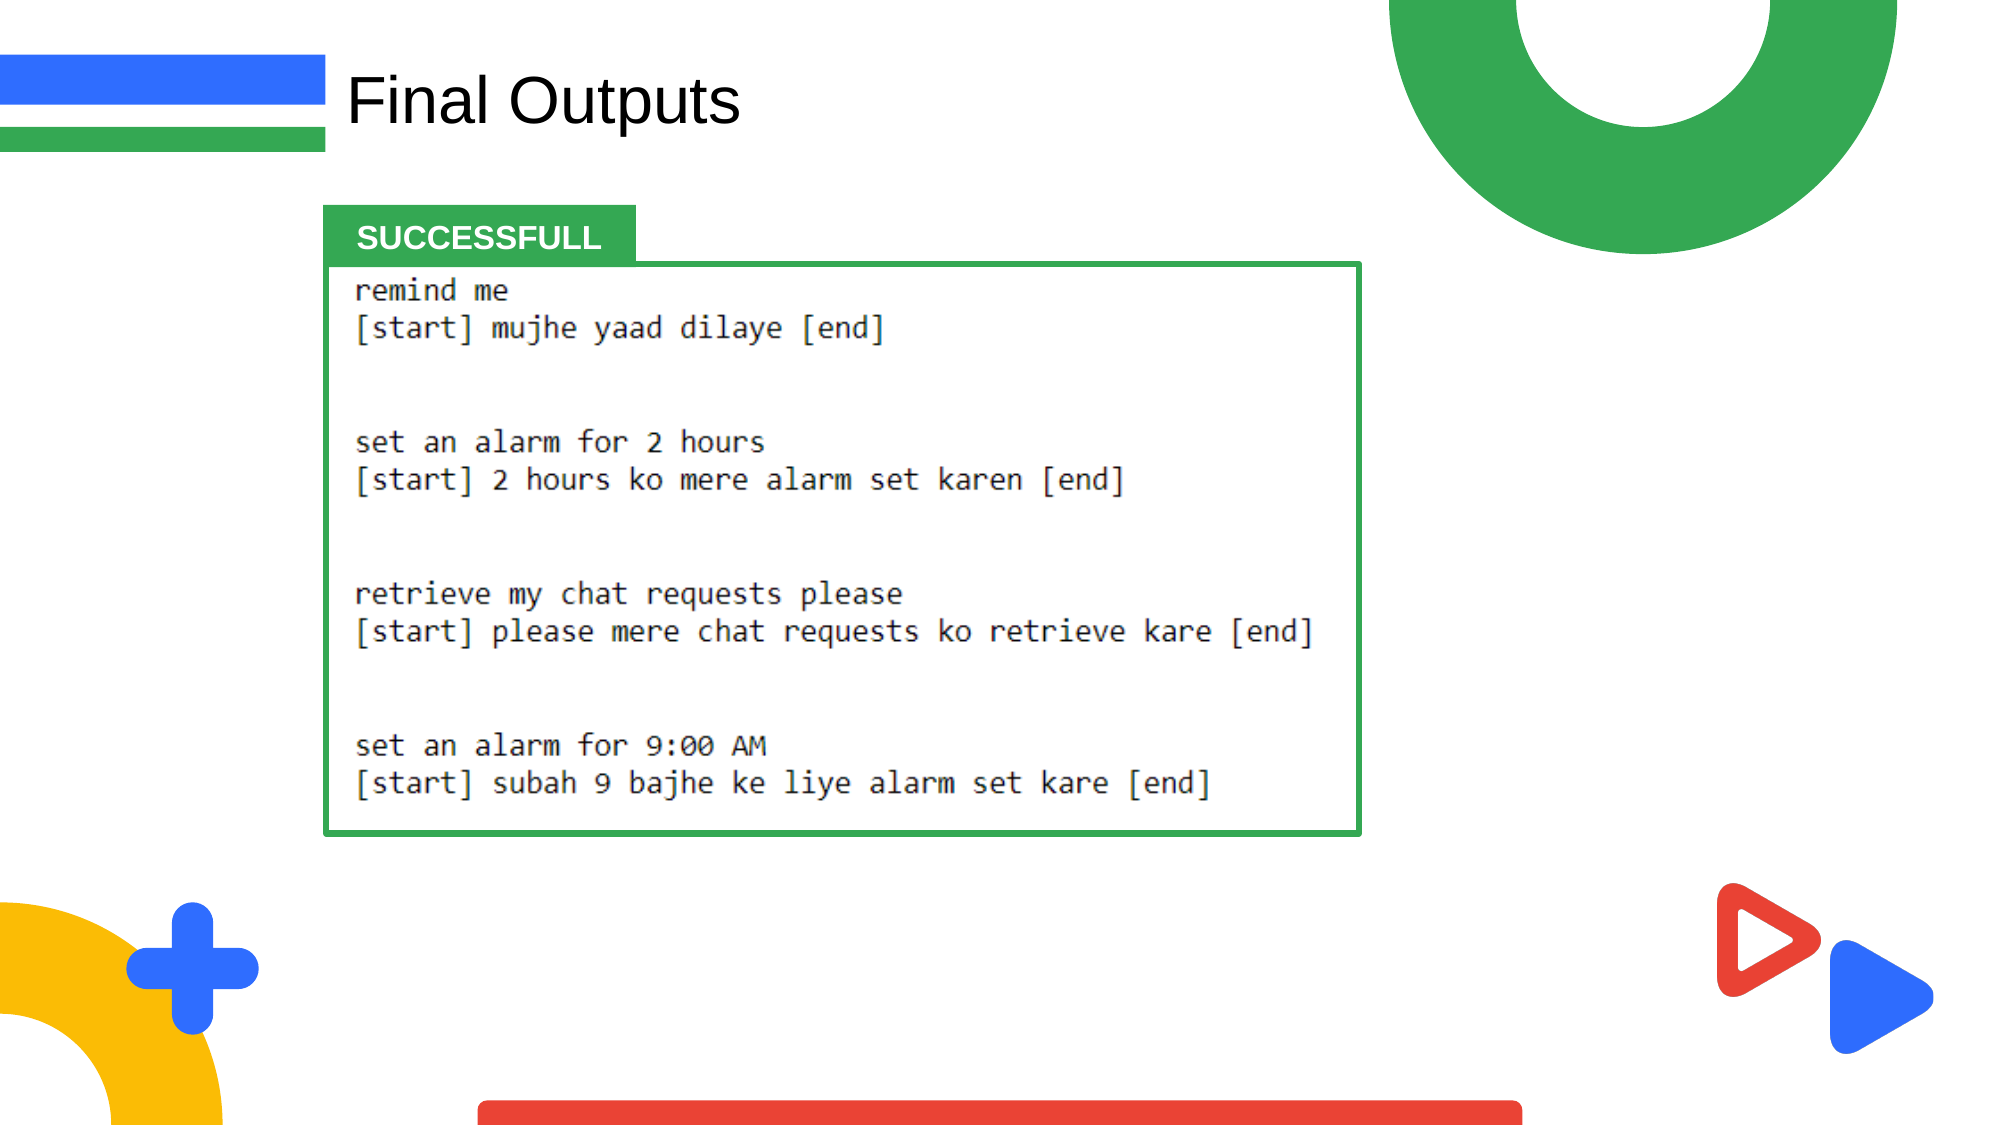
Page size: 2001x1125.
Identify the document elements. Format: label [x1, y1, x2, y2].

picture [1830, 940, 1934, 1054]
text_box [331, 49, 758, 145]
picture [1717, 883, 1821, 997]
text_box [323, 204, 636, 268]
picture [329, 267, 1356, 831]
